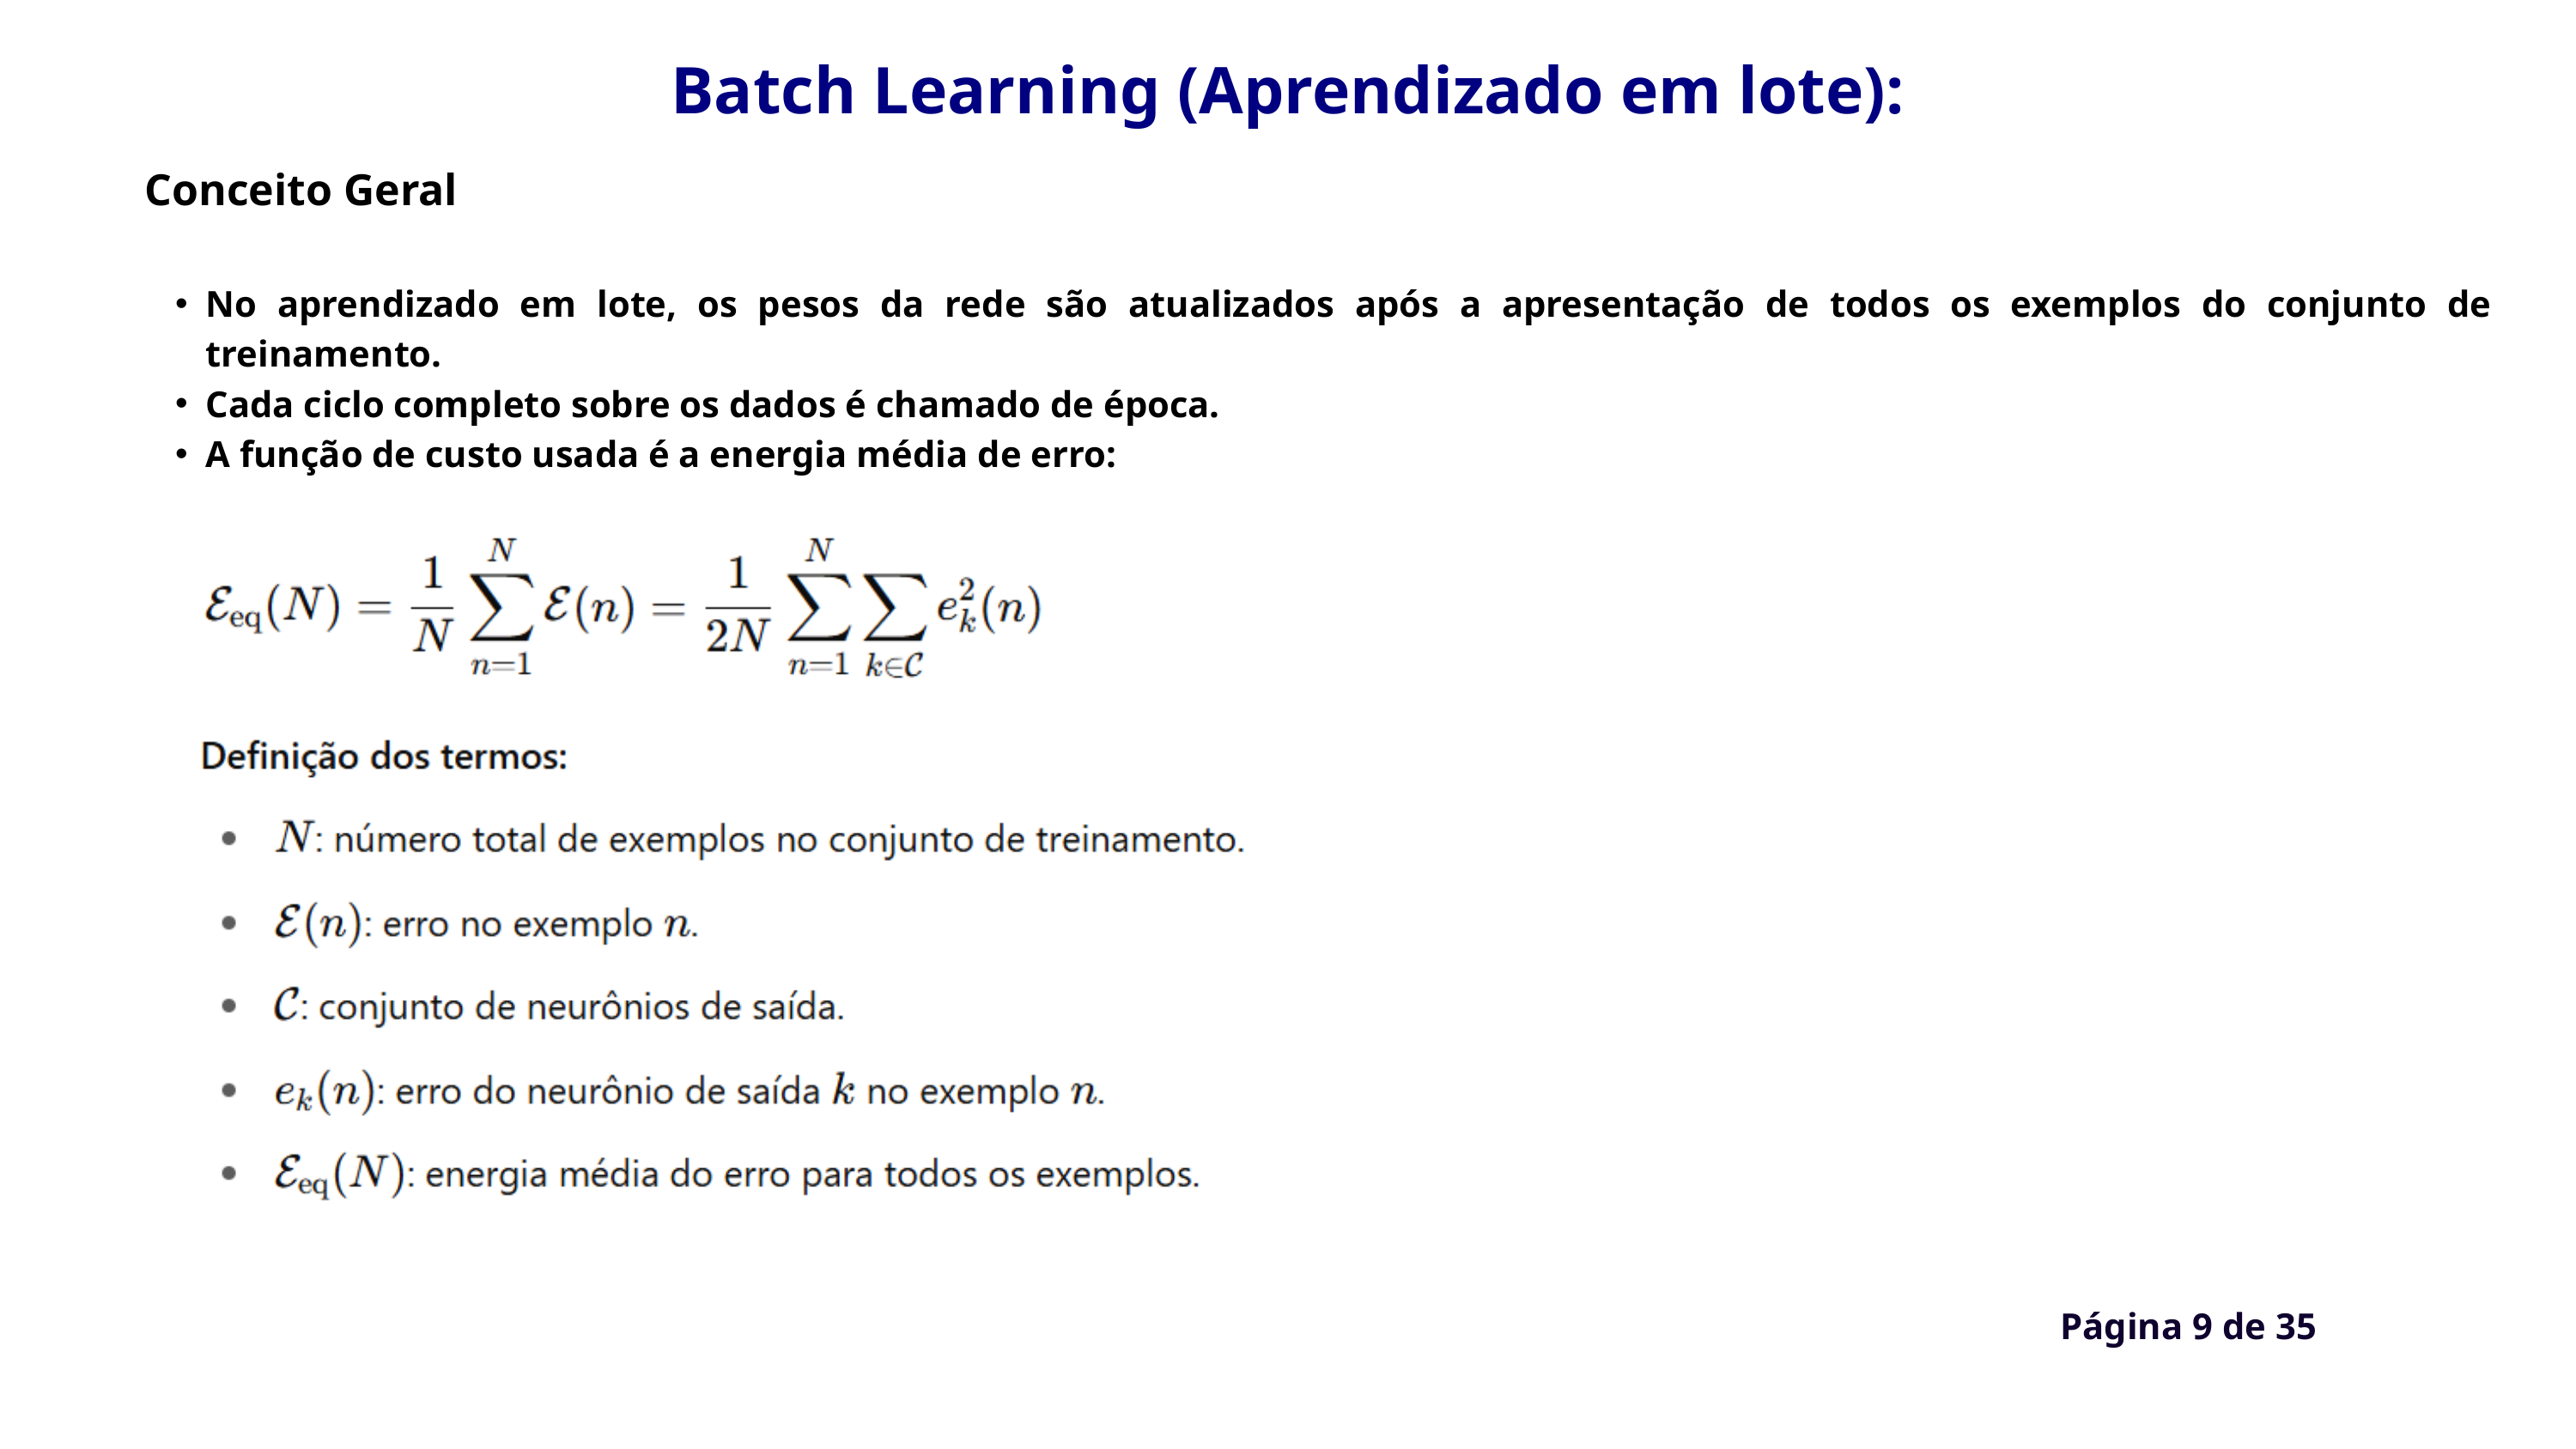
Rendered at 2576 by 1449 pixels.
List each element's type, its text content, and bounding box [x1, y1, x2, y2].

text_box Conceito Geral No aprendizado em lote, os pesos da rede são atualizados após a apresentação de todos os exemplos do conjunto de treinamento. Cada ciclo completo sobre os dados é chamado de época. A função de custo usada é a energia média de erro: [144, 154, 2494, 525]
text_box Batch Learning (Aprendizado em lote): [342, 65, 2234, 127]
text_box Página 9 de 35 [2060, 1296, 2318, 1348]
text_box [177, 525, 1055, 706]
text_box [177, 724, 1289, 1228]
